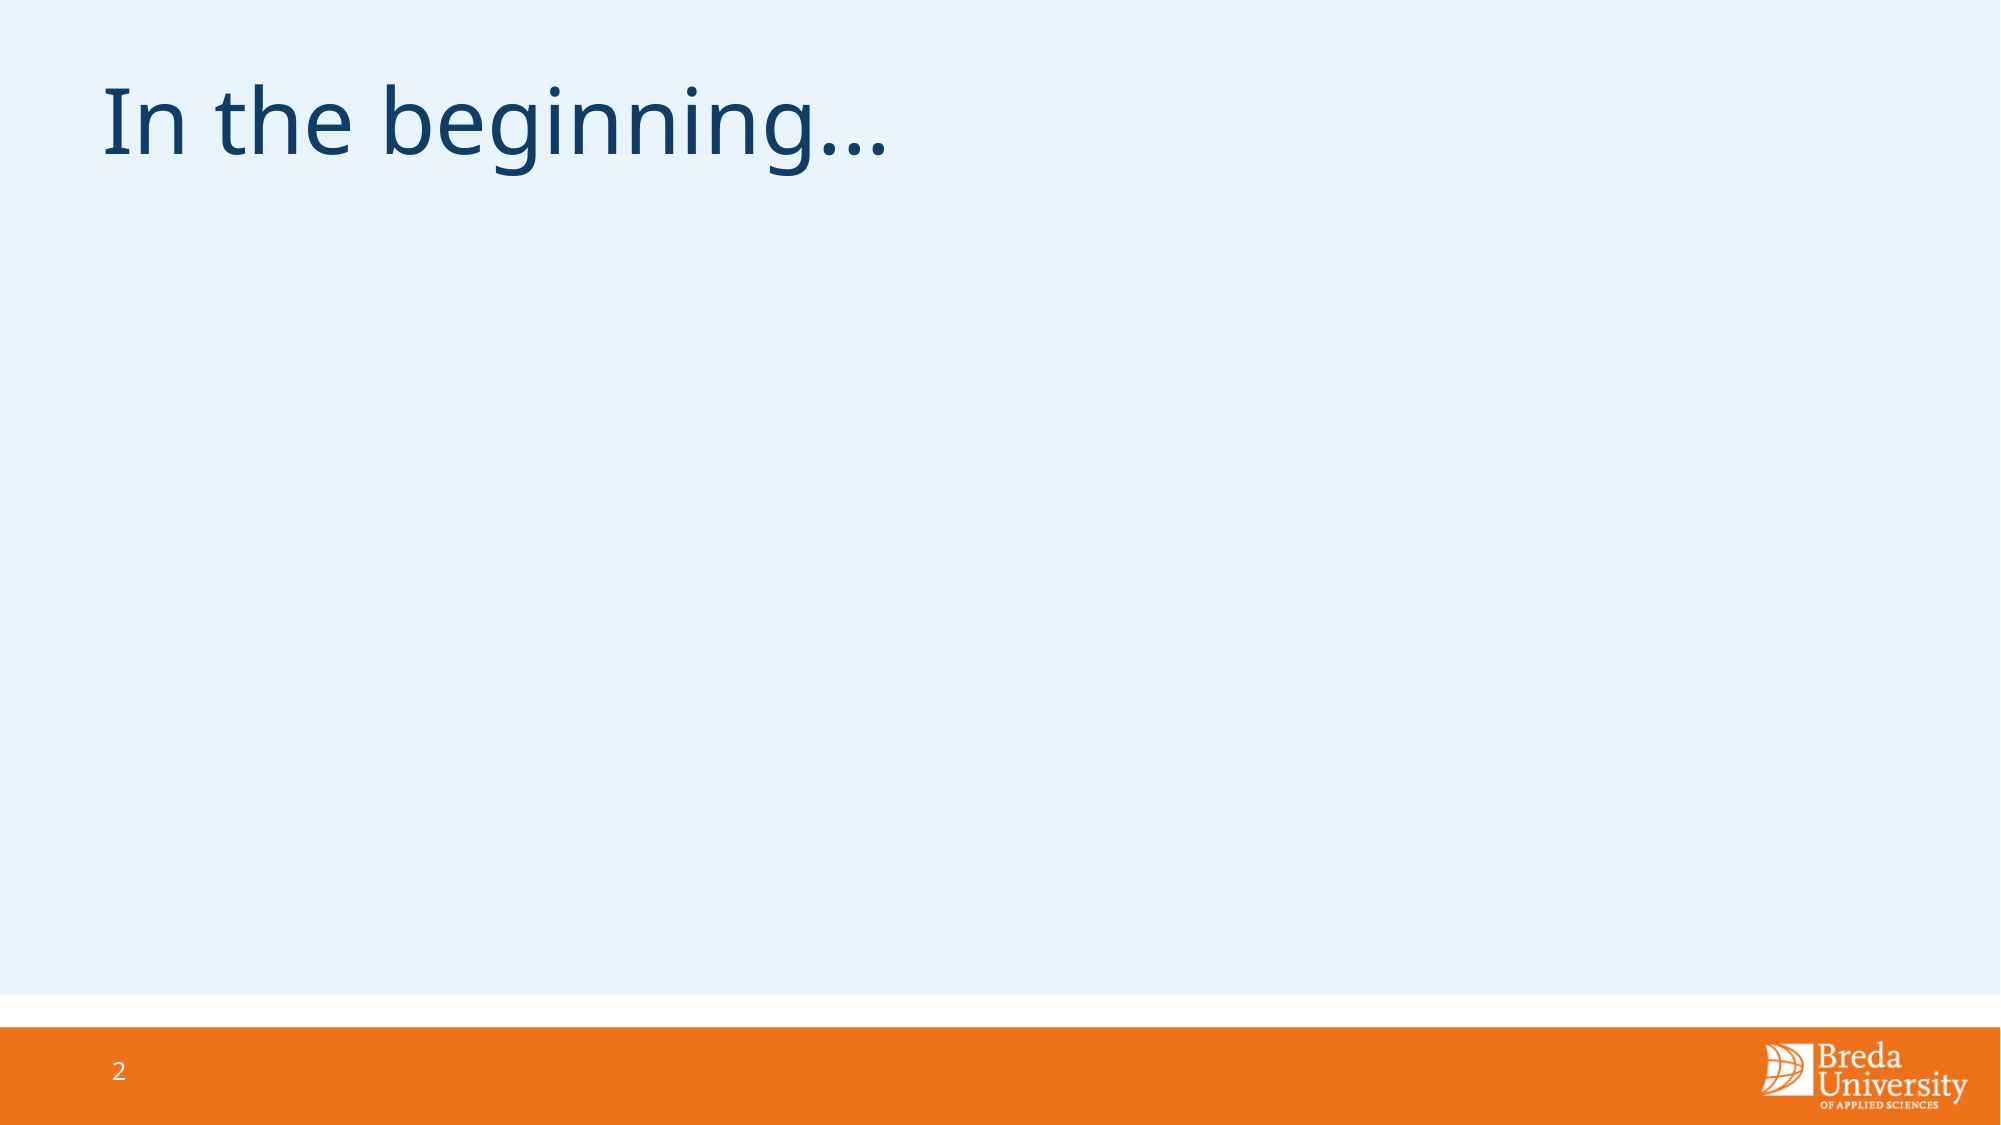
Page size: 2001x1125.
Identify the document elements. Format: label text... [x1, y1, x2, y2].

picture [0, 0, 2001, 1125]
slide_number 2 [97, 1042, 198, 1103]
title In the beginning... [88, 67, 1917, 210]
